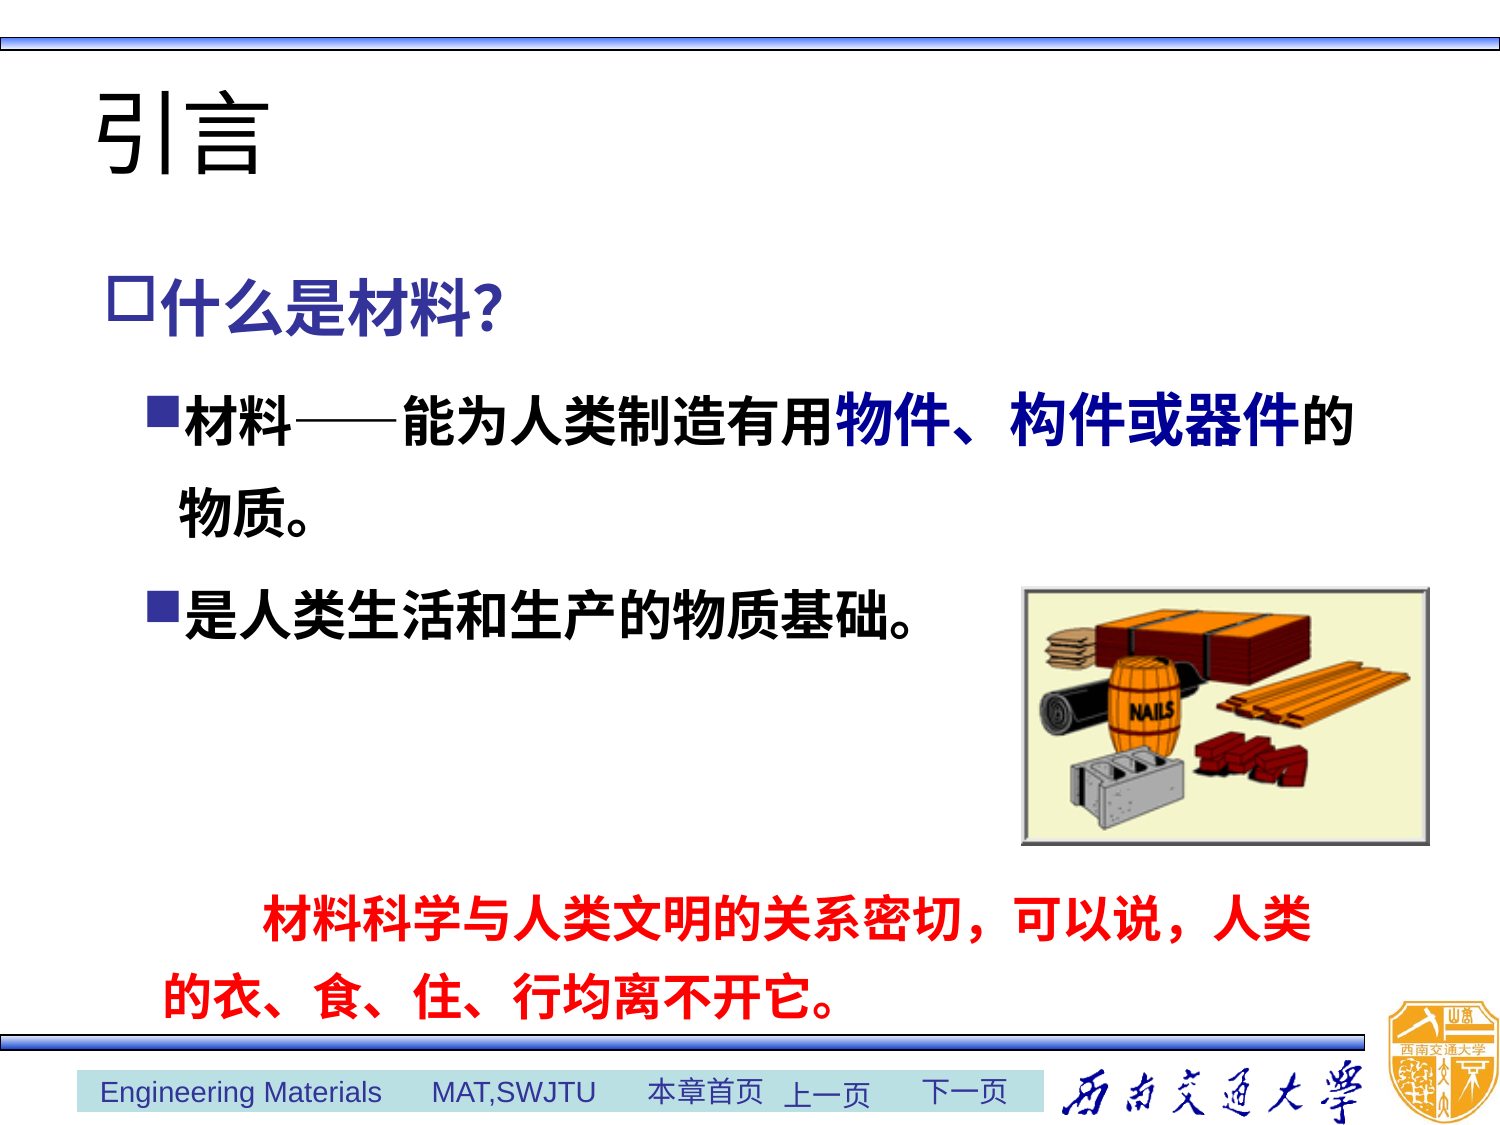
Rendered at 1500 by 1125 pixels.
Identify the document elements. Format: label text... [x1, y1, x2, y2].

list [1021, 585, 1430, 846]
picture [1062, 1059, 1363, 1125]
title 引言 [75, 67, 1425, 256]
text_box 材料科学与人类文明的关系密切，可以说，人类的衣、食、住、行均离不开它。 [147, 862, 1376, 1033]
text_box 什么是材料？ 材料——能为人类制造有用物件、构件或器件的物质。 是人类生活和生产的物质基础。 [88, 256, 1389, 654]
picture [1387, 999, 1500, 1125]
